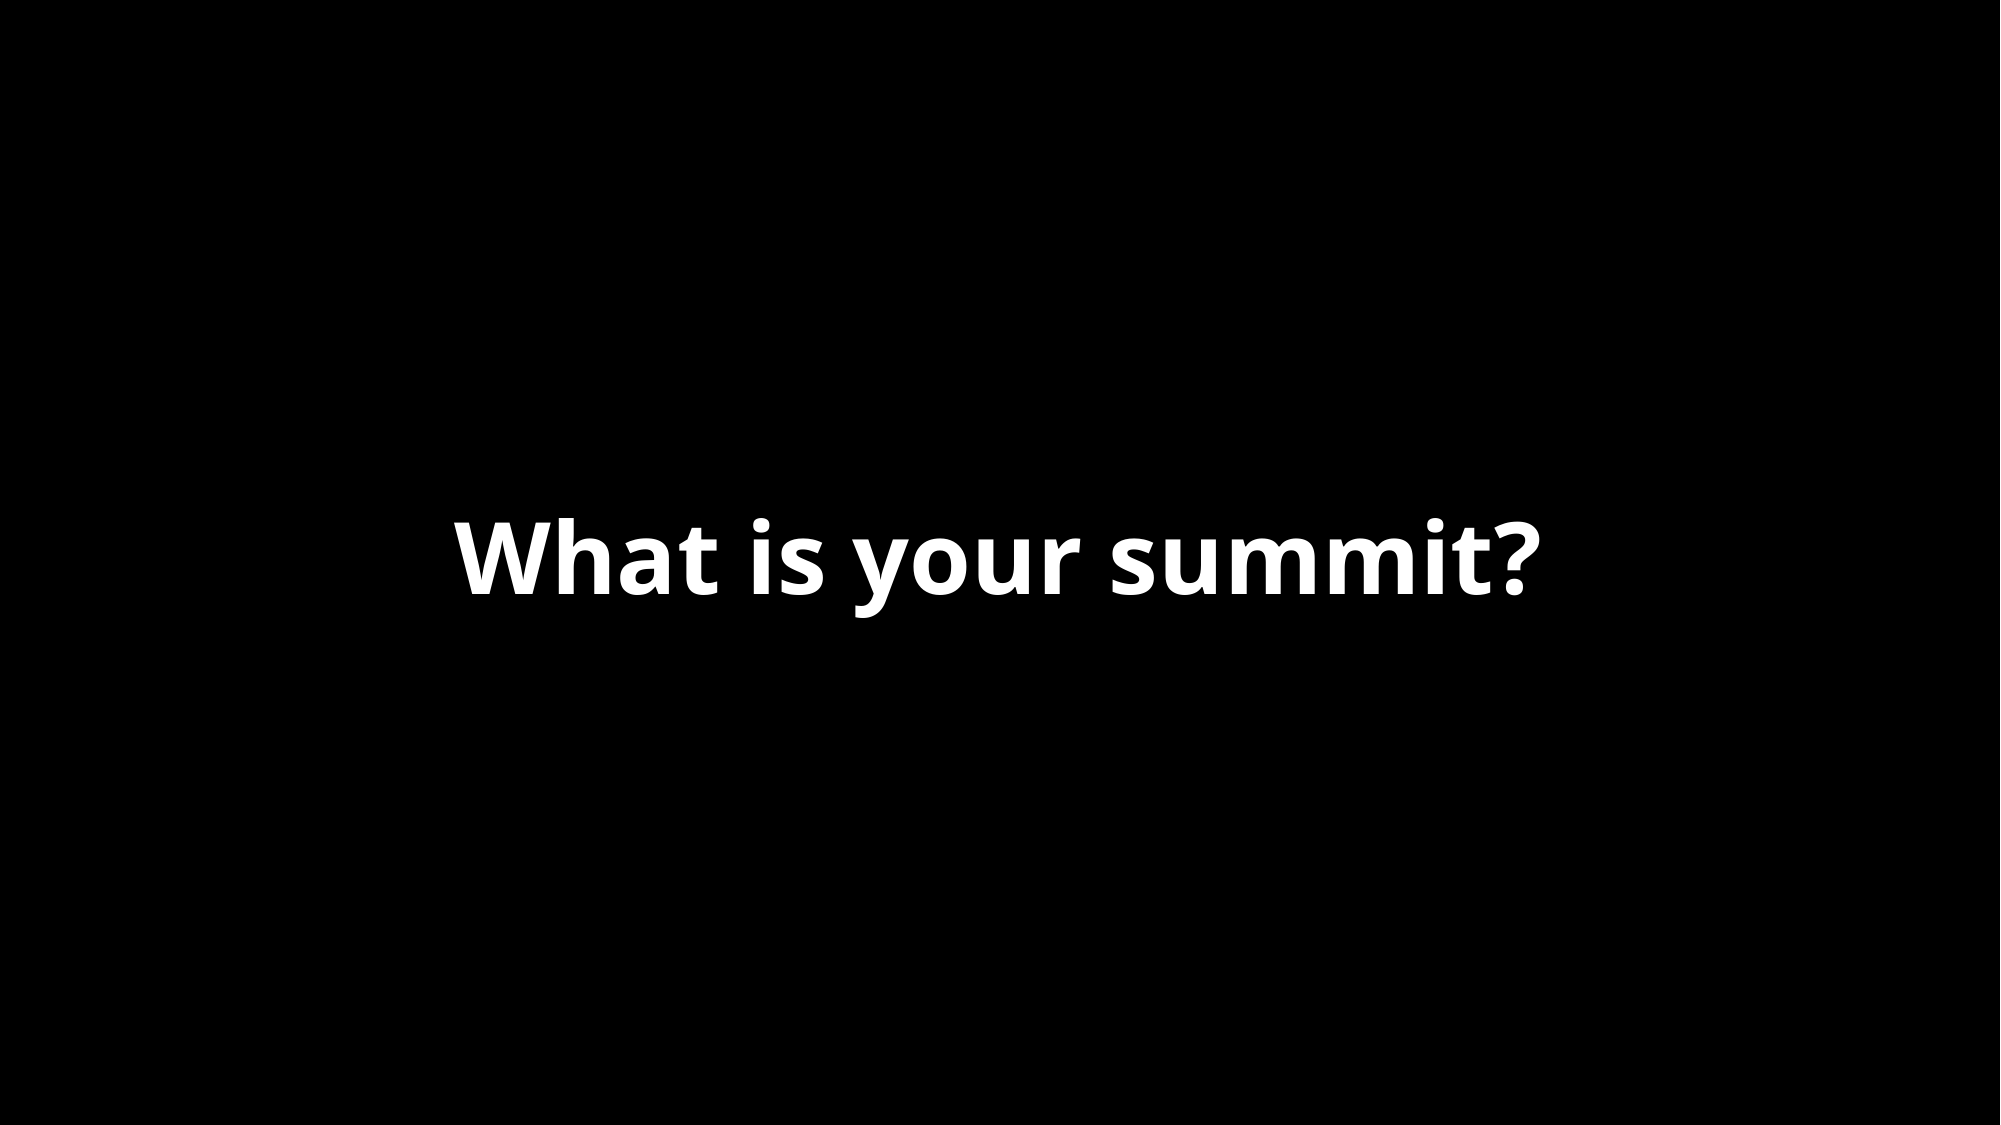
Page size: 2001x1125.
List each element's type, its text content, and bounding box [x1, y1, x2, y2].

title What is your summit? [136, 328, 1862, 797]
